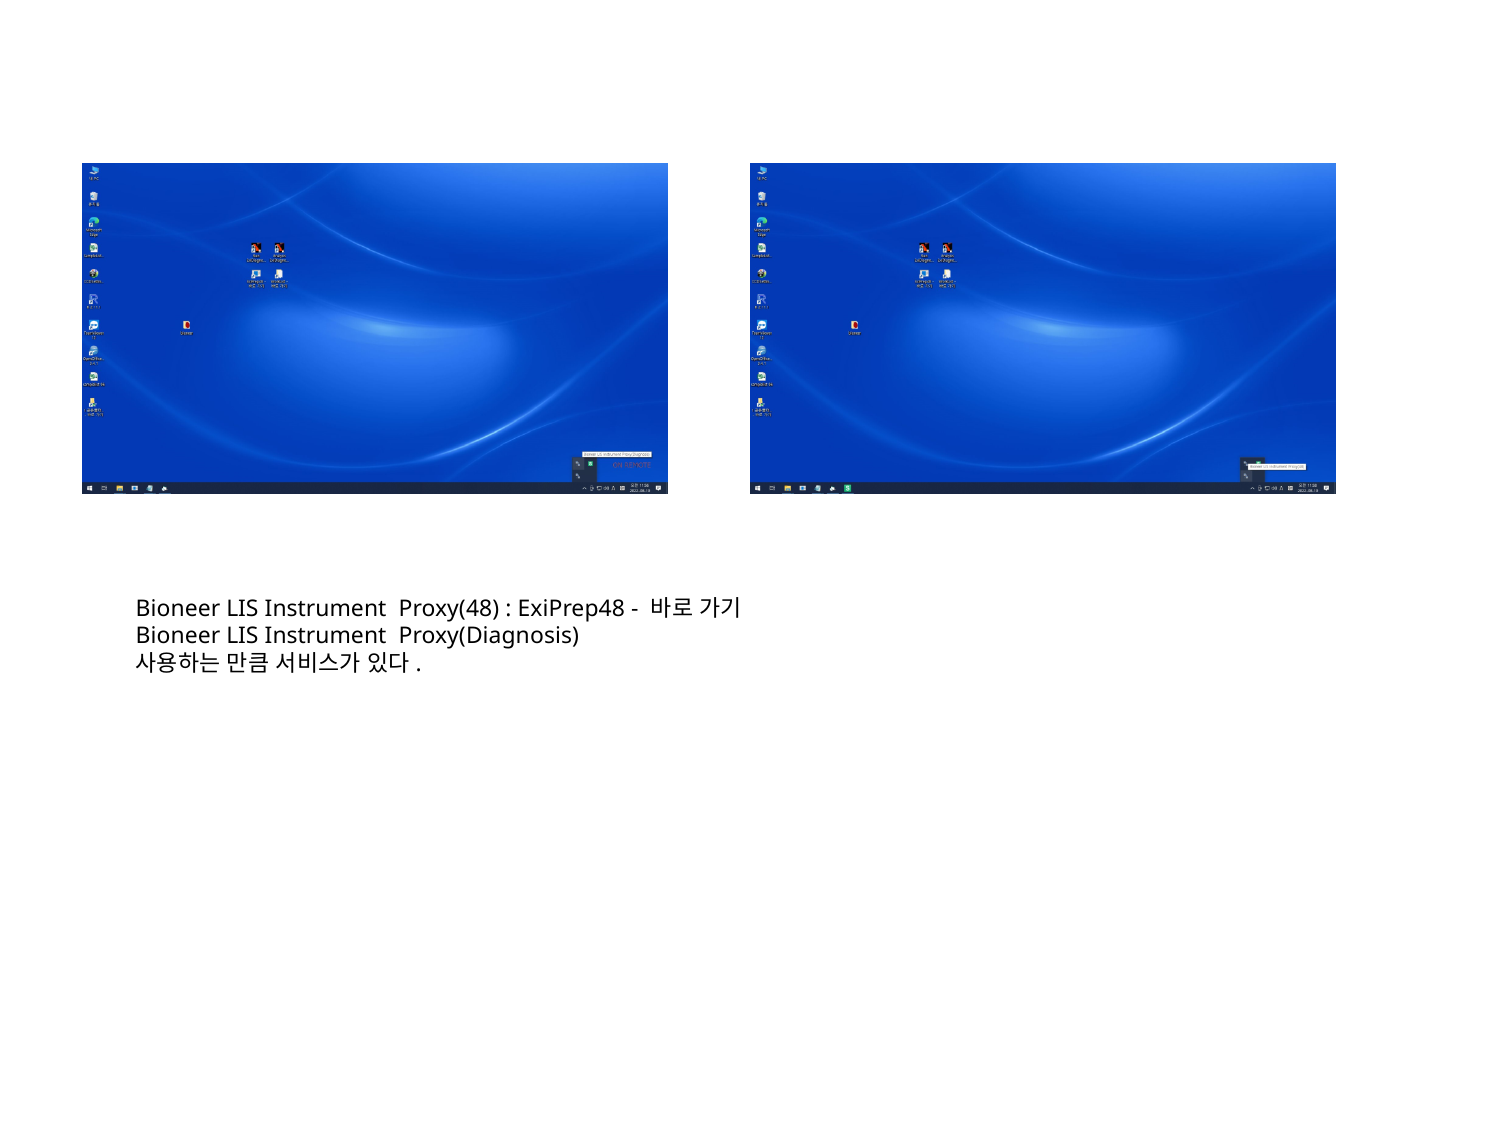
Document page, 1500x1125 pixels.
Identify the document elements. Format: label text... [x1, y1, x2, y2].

picture [749, 163, 1337, 494]
text_box Bioneer LIS Instrument Proxy(48) : ExiPrep48 - 바로 가기 Bioneer LIS Instrument Proxy(Diagnosis) 사용하는 만큼 서비스가 있다. [120, 585, 758, 738]
picture [81, 163, 669, 494]
